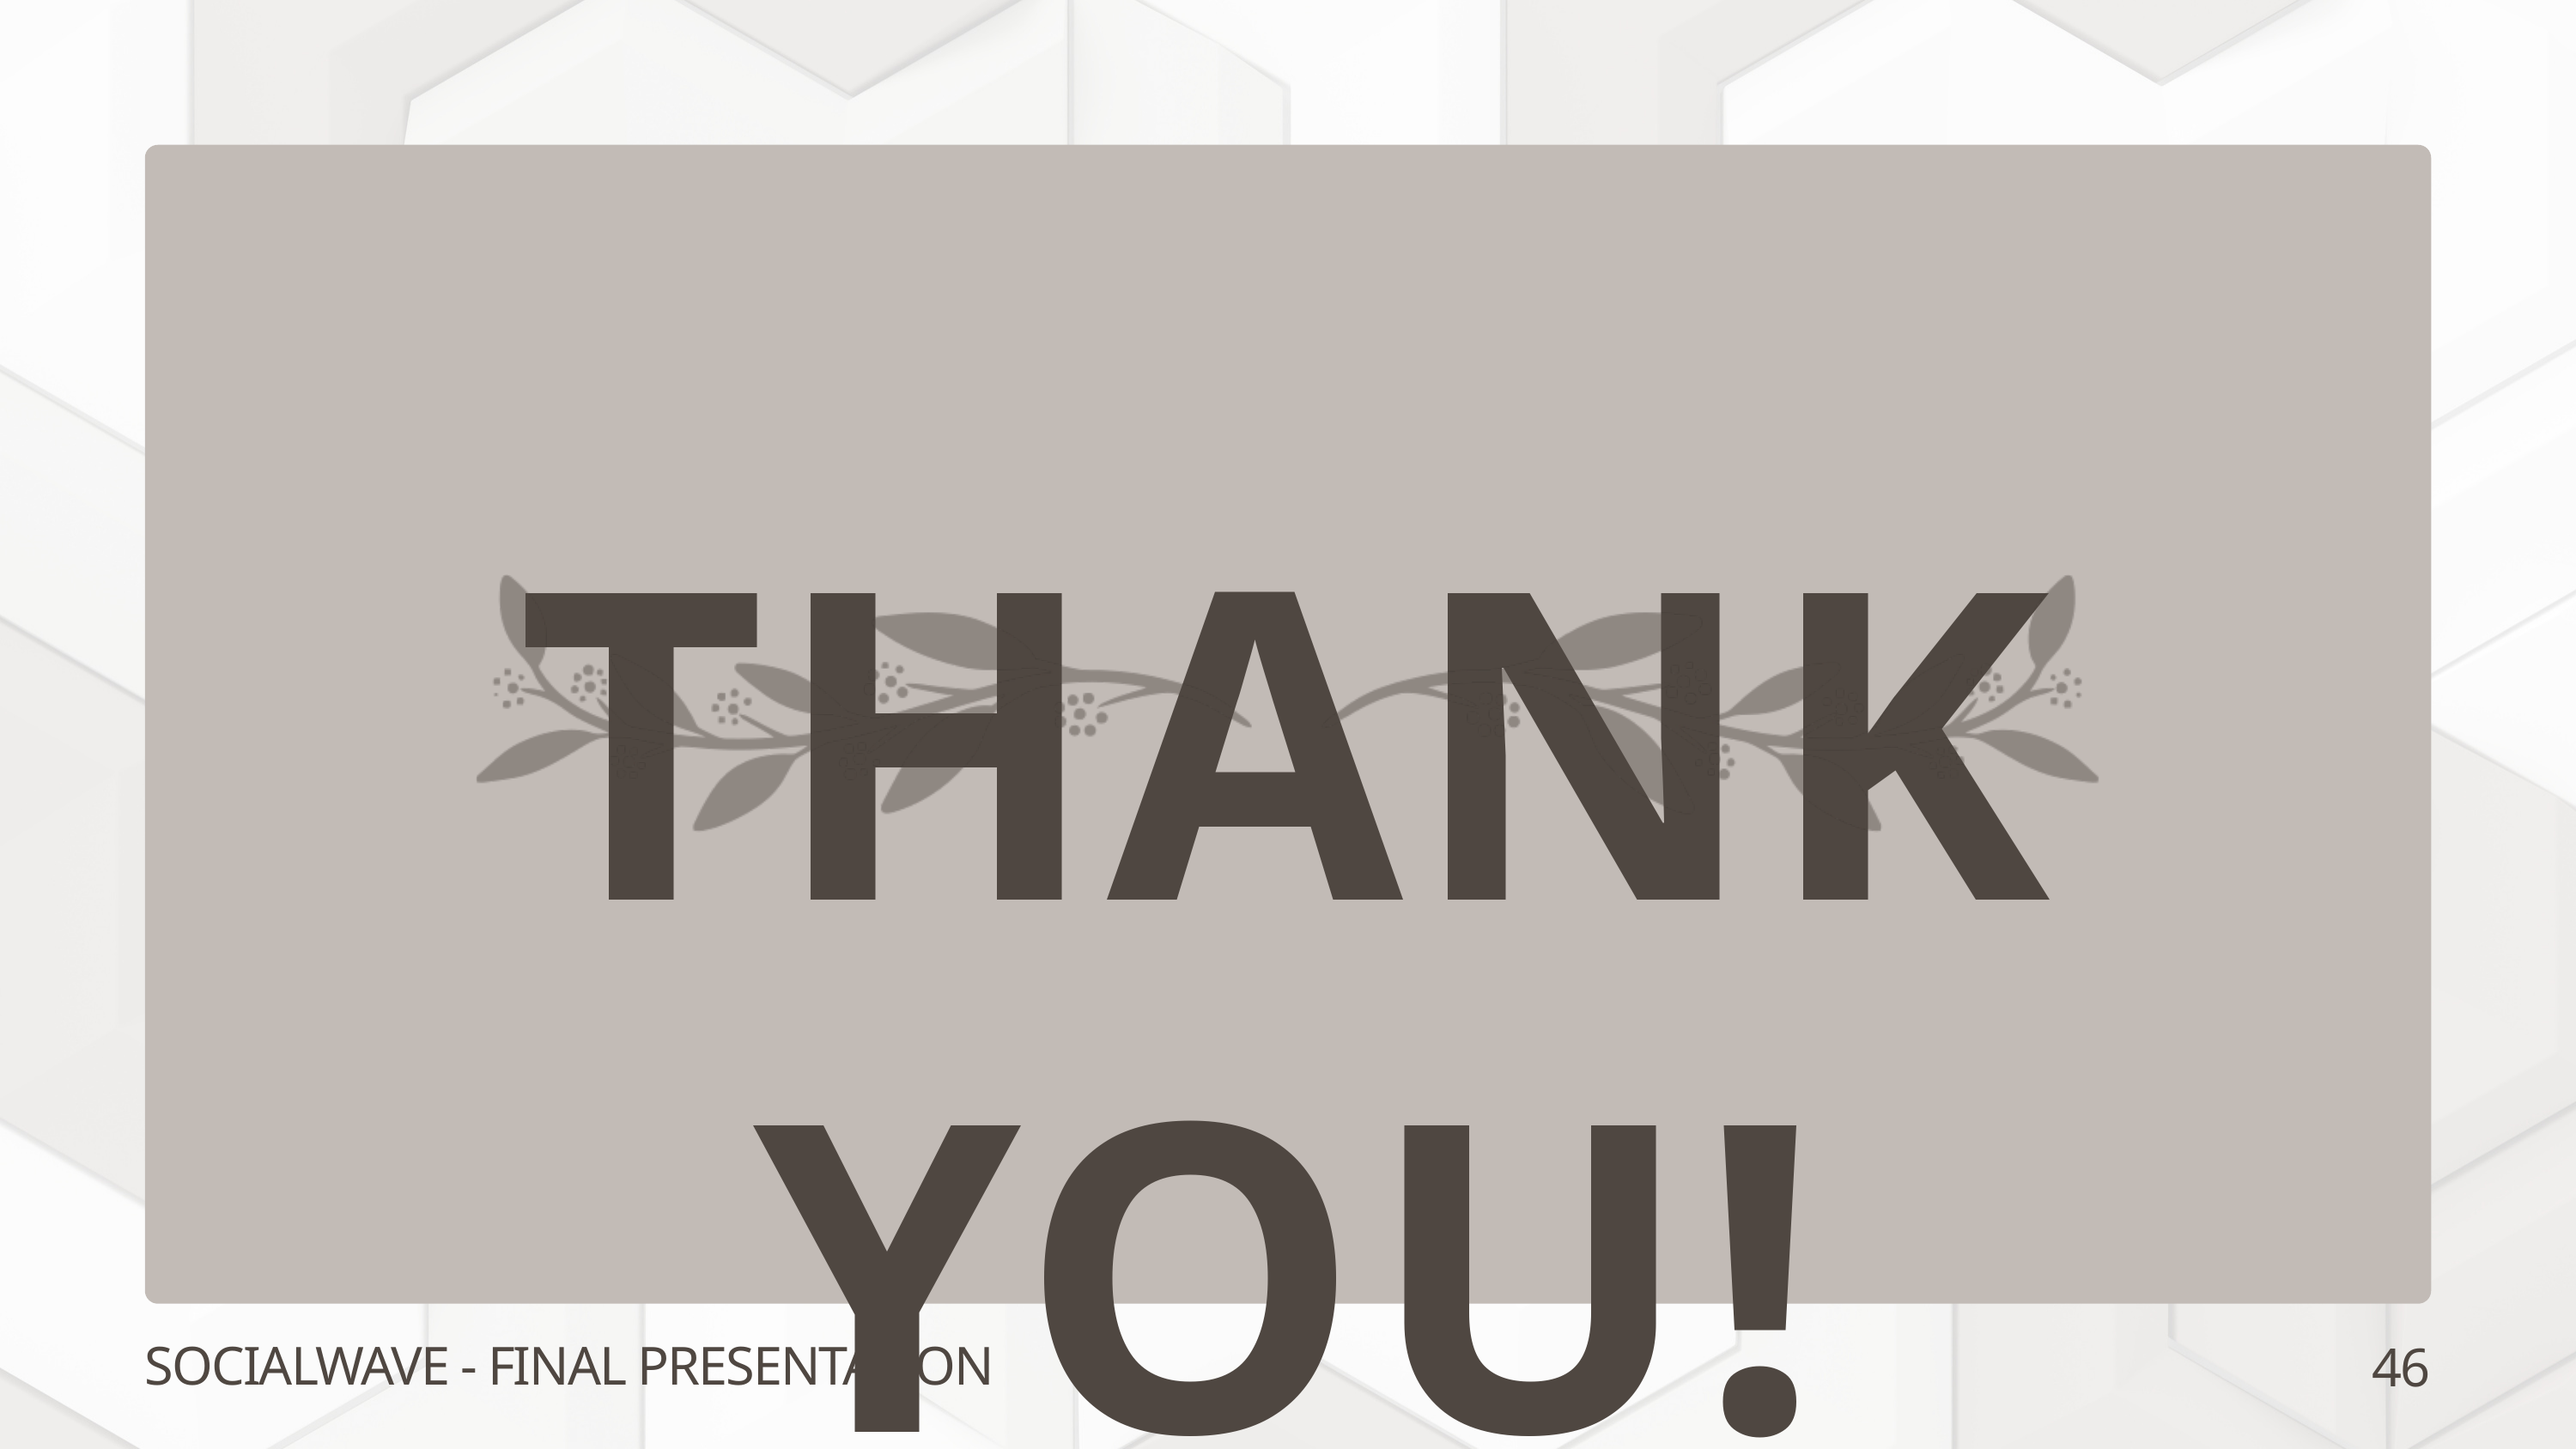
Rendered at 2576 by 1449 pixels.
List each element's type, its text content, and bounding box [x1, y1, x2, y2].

text_box [0, 0, 2576, 1449]
text_box THANK YOU! [333, 1311, 2243, 1449]
text_box SOCIALWAVE - FINAL PRESENTATION [144, 1345, 1564, 1396]
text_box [144, 144, 2432, 1304]
text_box 46 [2371, 1337, 2432, 1397]
